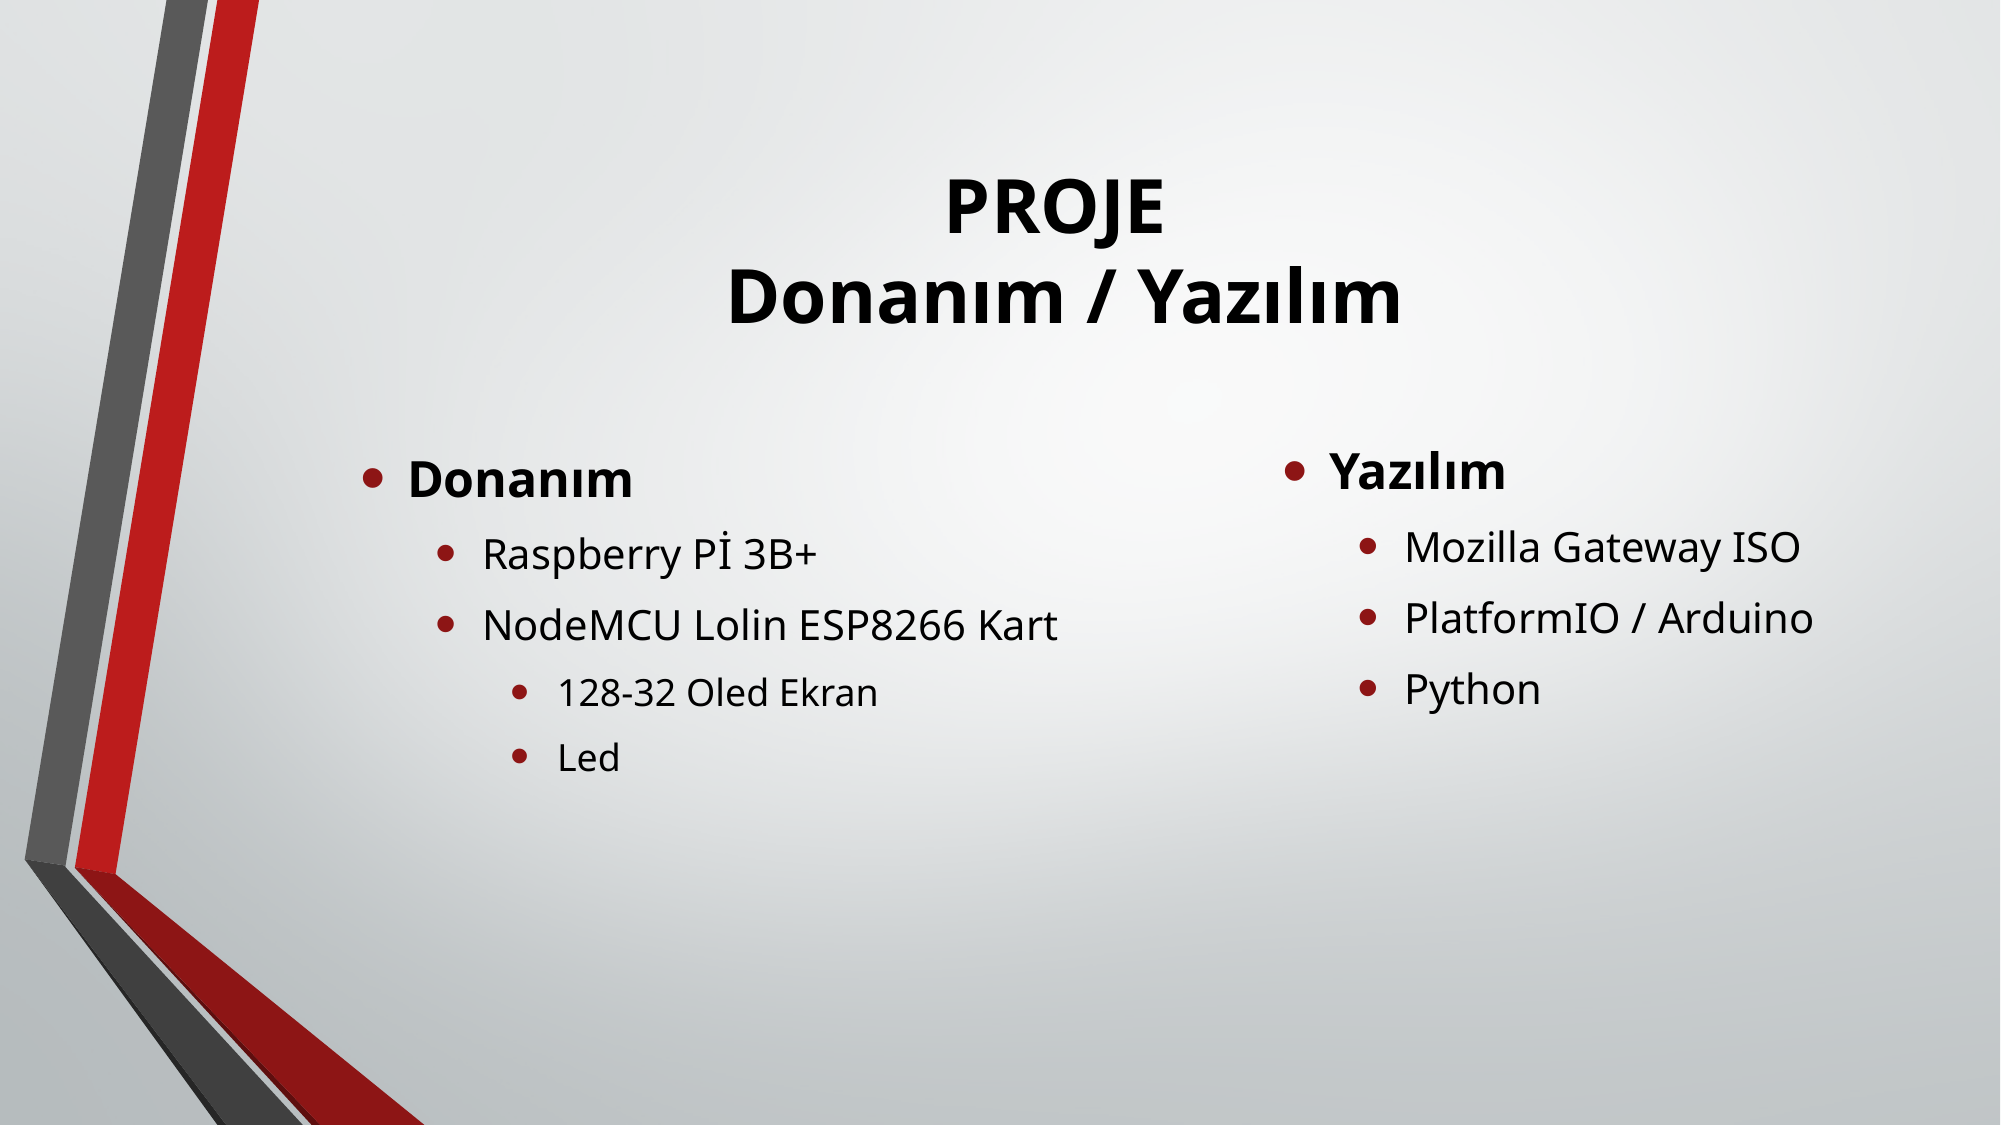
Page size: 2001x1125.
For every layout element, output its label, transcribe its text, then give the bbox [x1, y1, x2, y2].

text_box Yazılım Mozilla Gateway ISO PlatformIO / Arduino Python [1267, 352, 2000, 866]
list Donanım Raspberry Pİ 3B+ NodeMCU Lolin ESP8266 Kart 128-32 Oled Ekran Led [345, 437, 1166, 950]
title PROJE Donanım / Yazılım [243, 149, 1887, 438]
